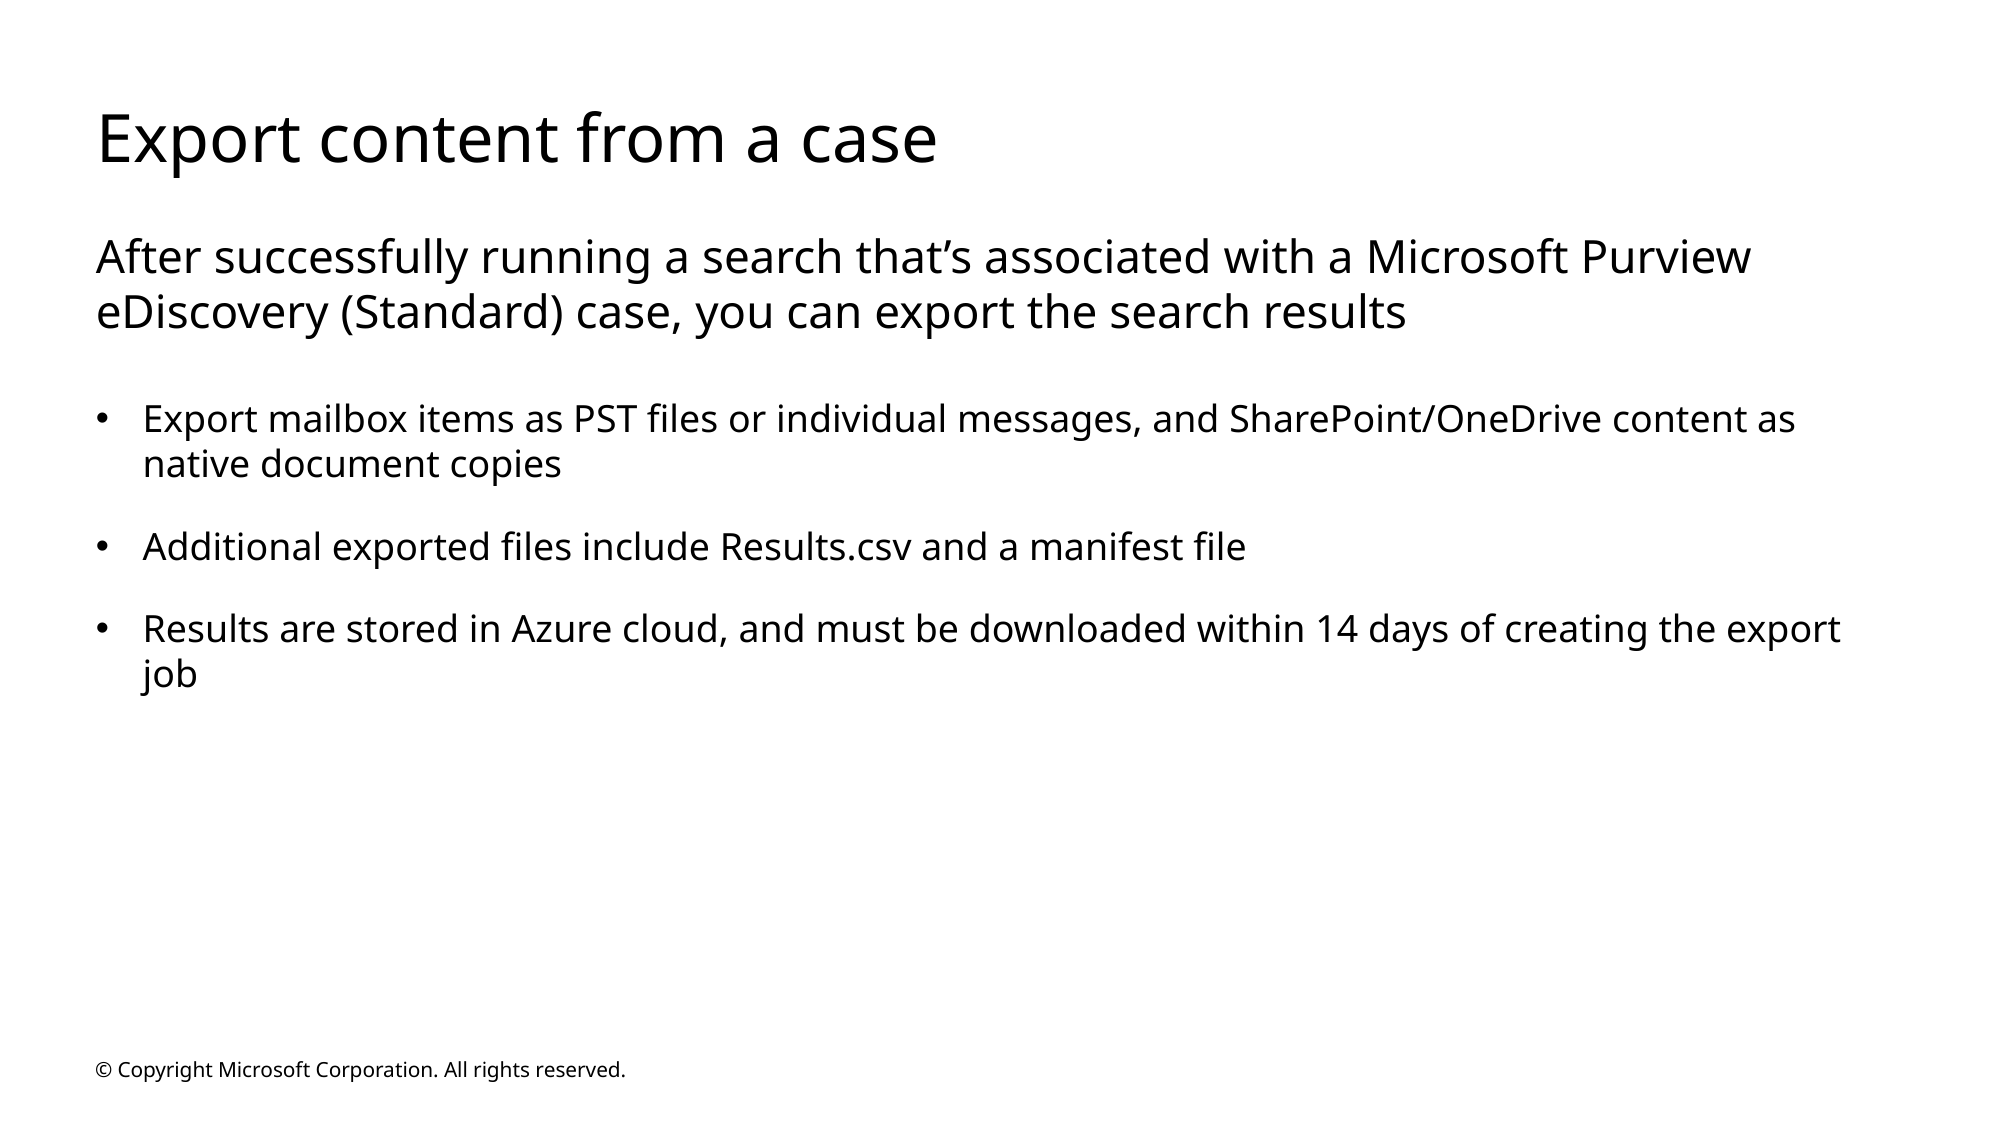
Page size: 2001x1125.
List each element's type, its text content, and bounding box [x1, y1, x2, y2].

list After successfully running a search that’s associated with a Microsoft Purview eDiscovery (Standard) case, you can export the search results [95, 227, 1903, 283]
text_box Export mailbox items as PST files or individual messages, and SharePoint/OneDrive content as native document copies Additional exported files include Results.csv and a manifest file Results are stored in Azure cloud, and must be downloaded within 14 days of creating the export job [95, 395, 1902, 696]
title Export content from a case [96, 96, 1903, 177]
